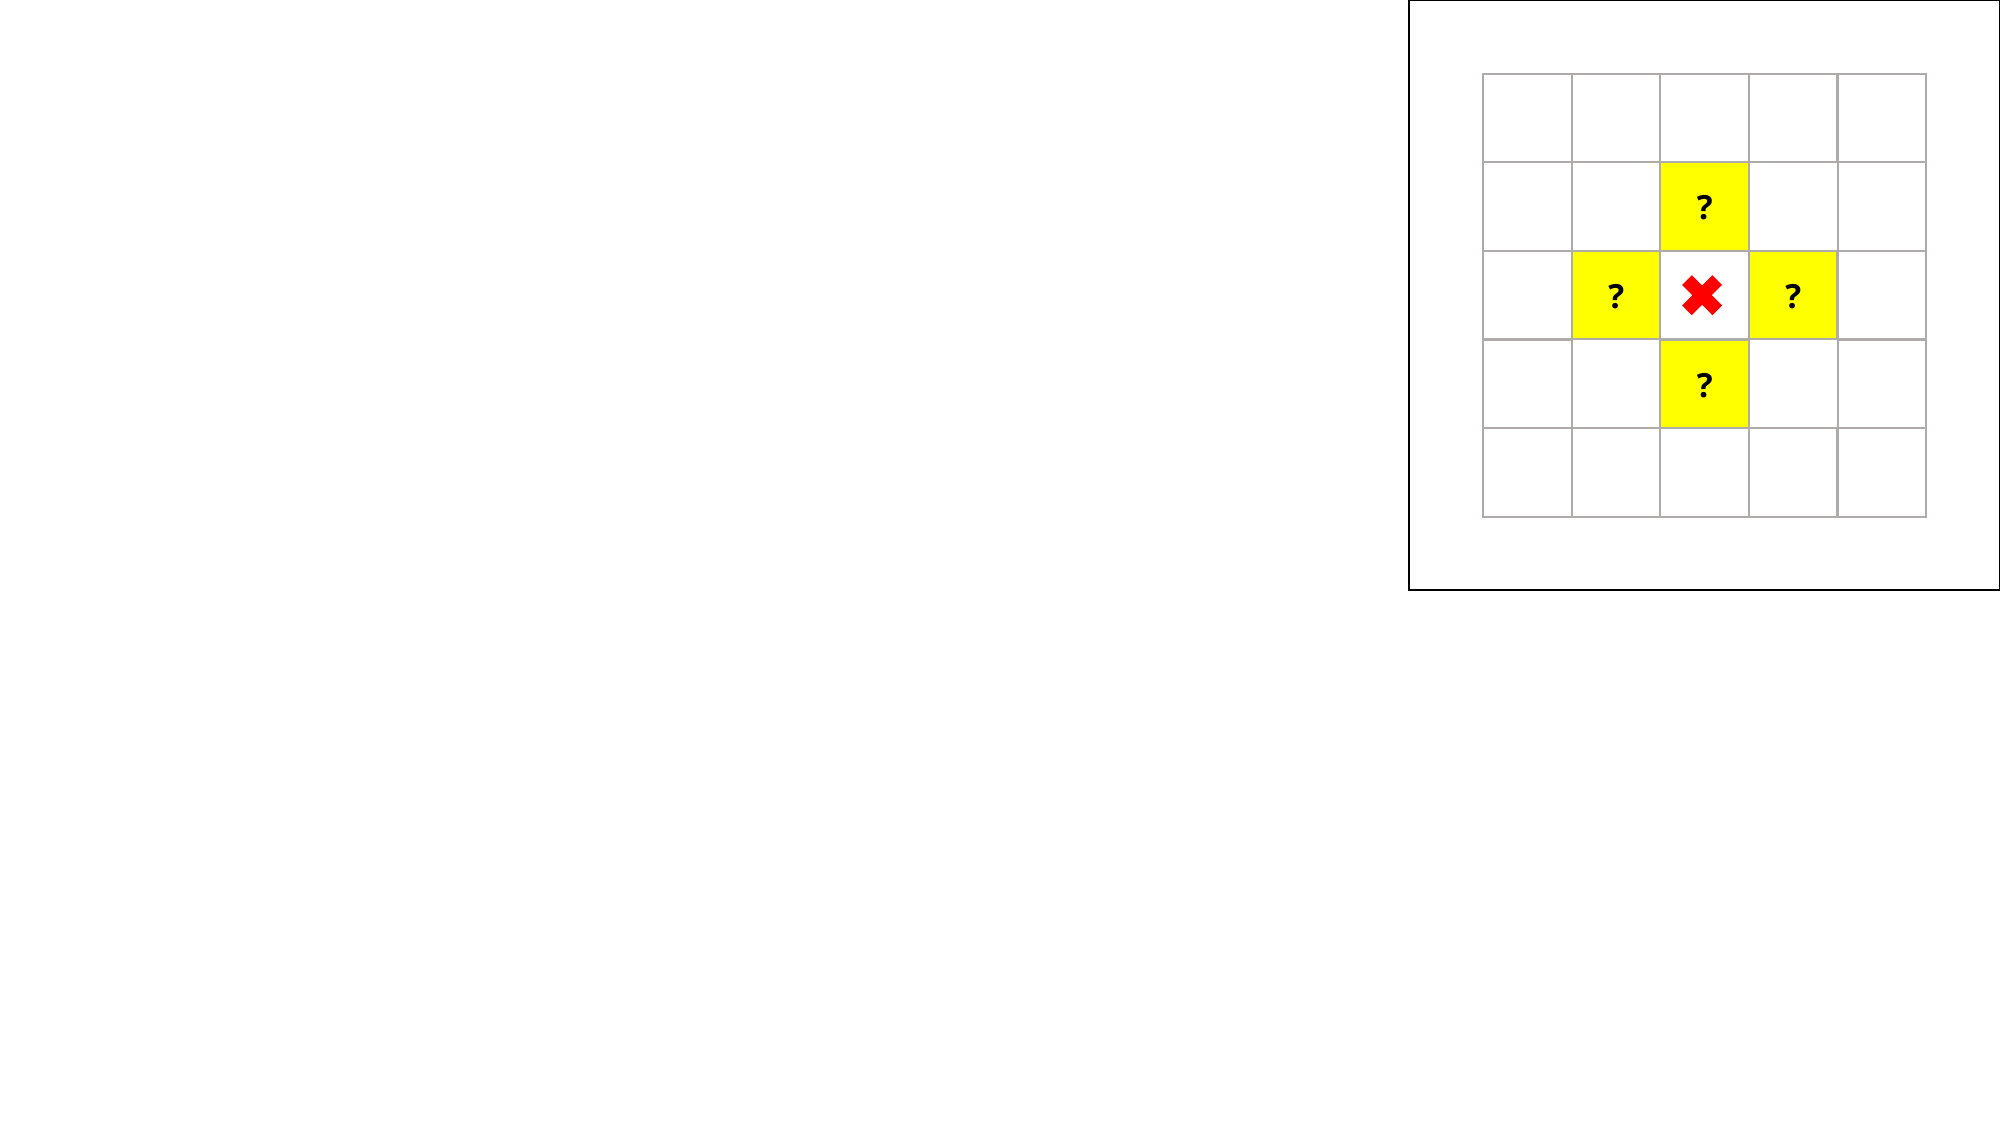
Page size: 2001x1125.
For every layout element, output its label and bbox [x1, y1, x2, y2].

text_box [1483, 73, 1927, 517]
text_box [1408, 0, 2000, 591]
